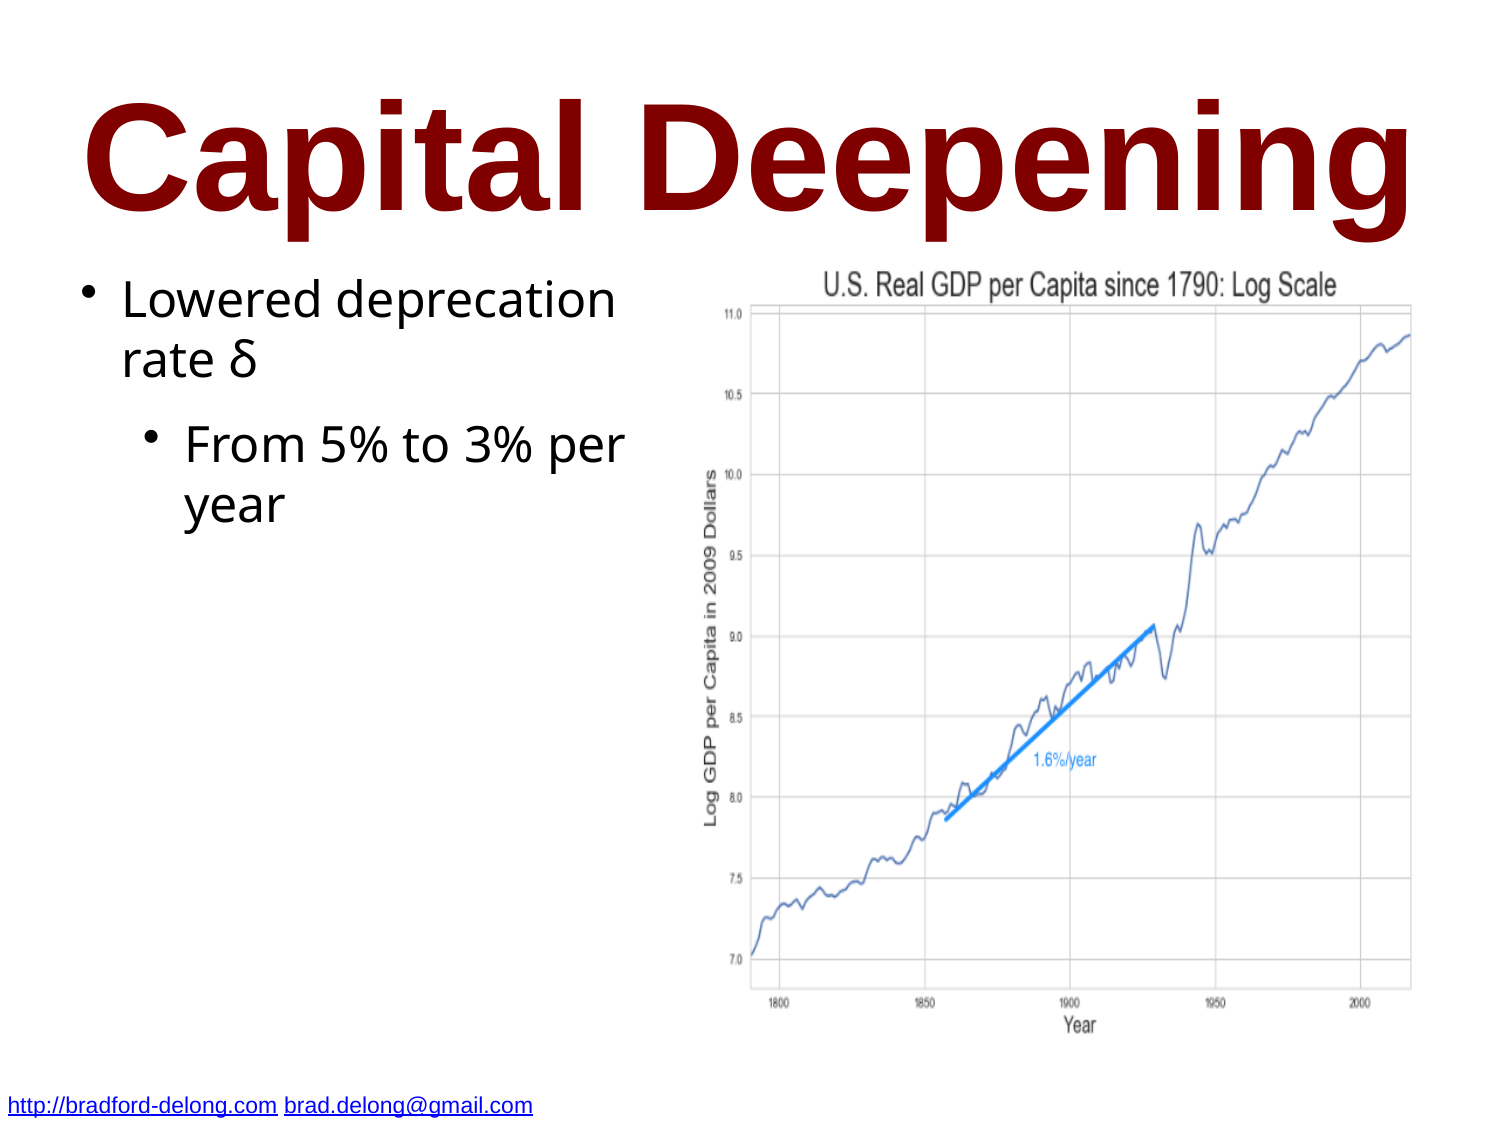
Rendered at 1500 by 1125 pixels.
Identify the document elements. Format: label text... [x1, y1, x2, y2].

text_box http://bradford-delong.com brad.delong@gmail.com [0, 1082, 573, 1125]
title Capital Deepening [72, 0, 1428, 260]
picture [697, 260, 1428, 1042]
list Lowered deprecation rate δ From 5% to 3% per year [72, 259, 699, 1043]
